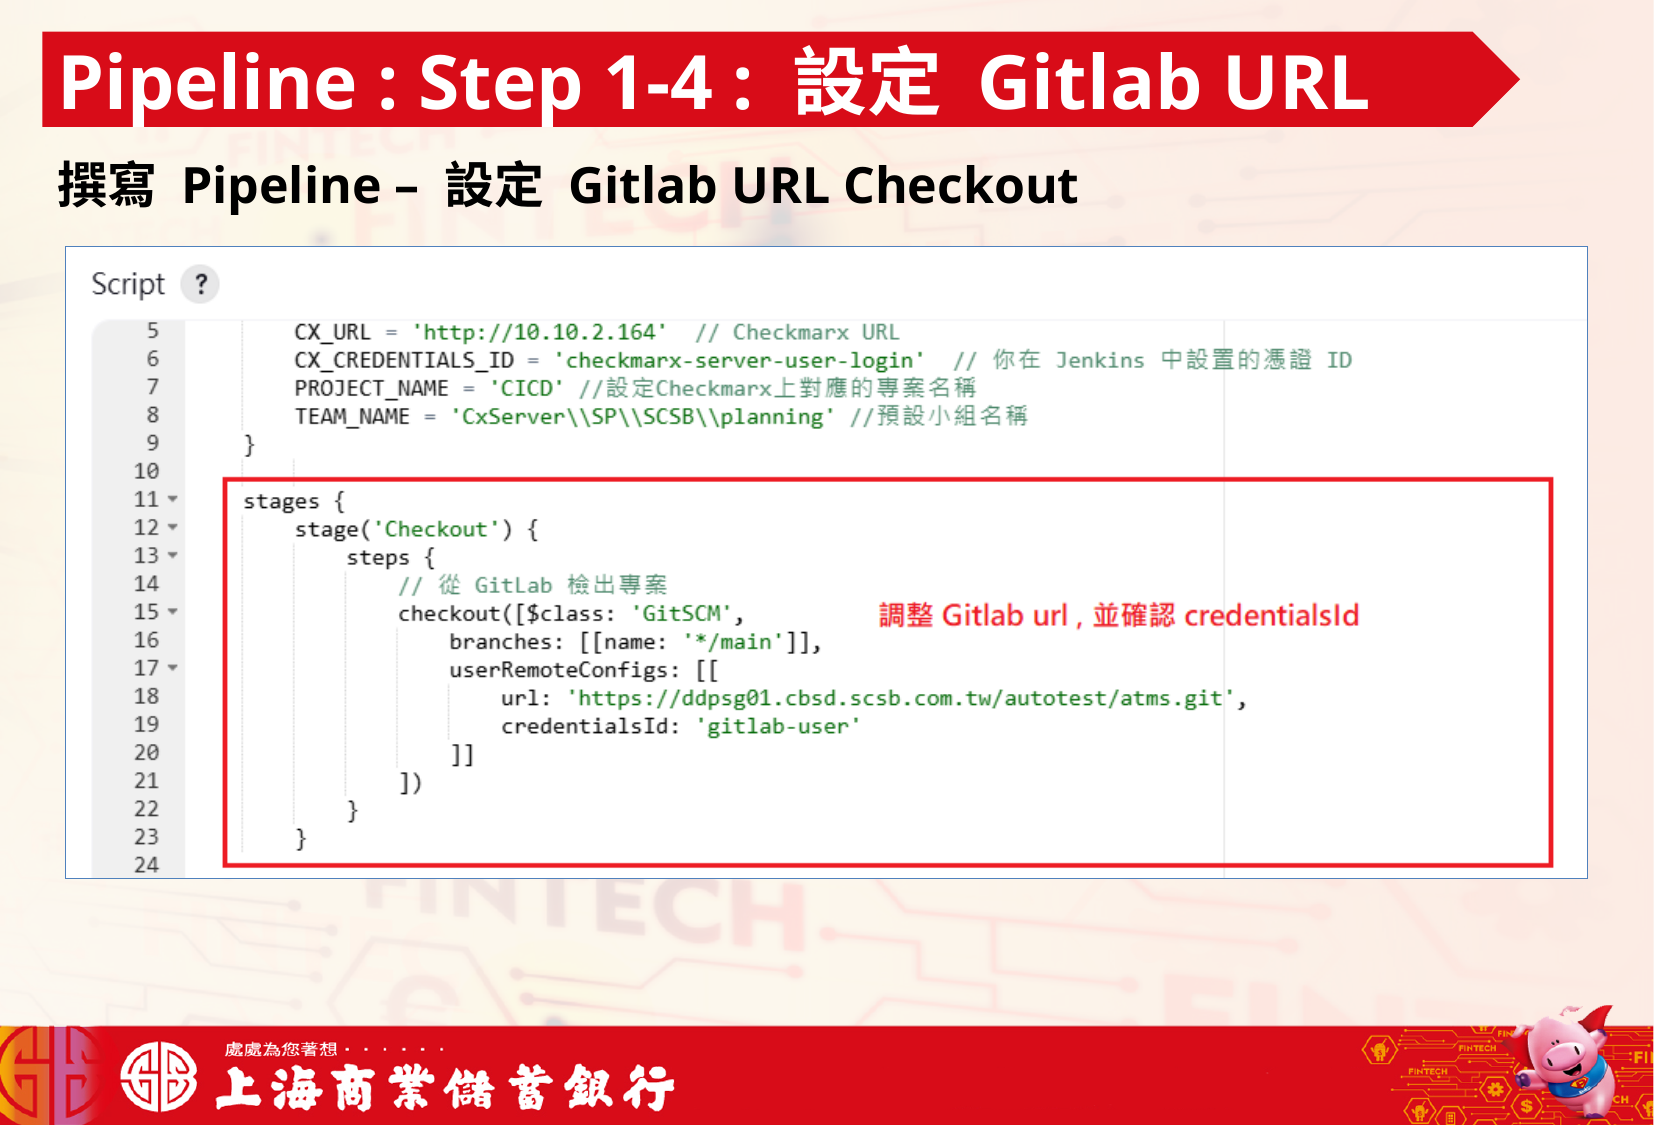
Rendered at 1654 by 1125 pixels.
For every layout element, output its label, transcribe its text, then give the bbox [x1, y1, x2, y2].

picture [0, 0, 1654, 1125]
text_box Pipeline : Step 1-4 : 設定 Gitlab URL [42, 31, 1521, 127]
text_box 撰寫 Pipeline – 設定 Gitlab URL Checkout [43, 146, 1561, 221]
